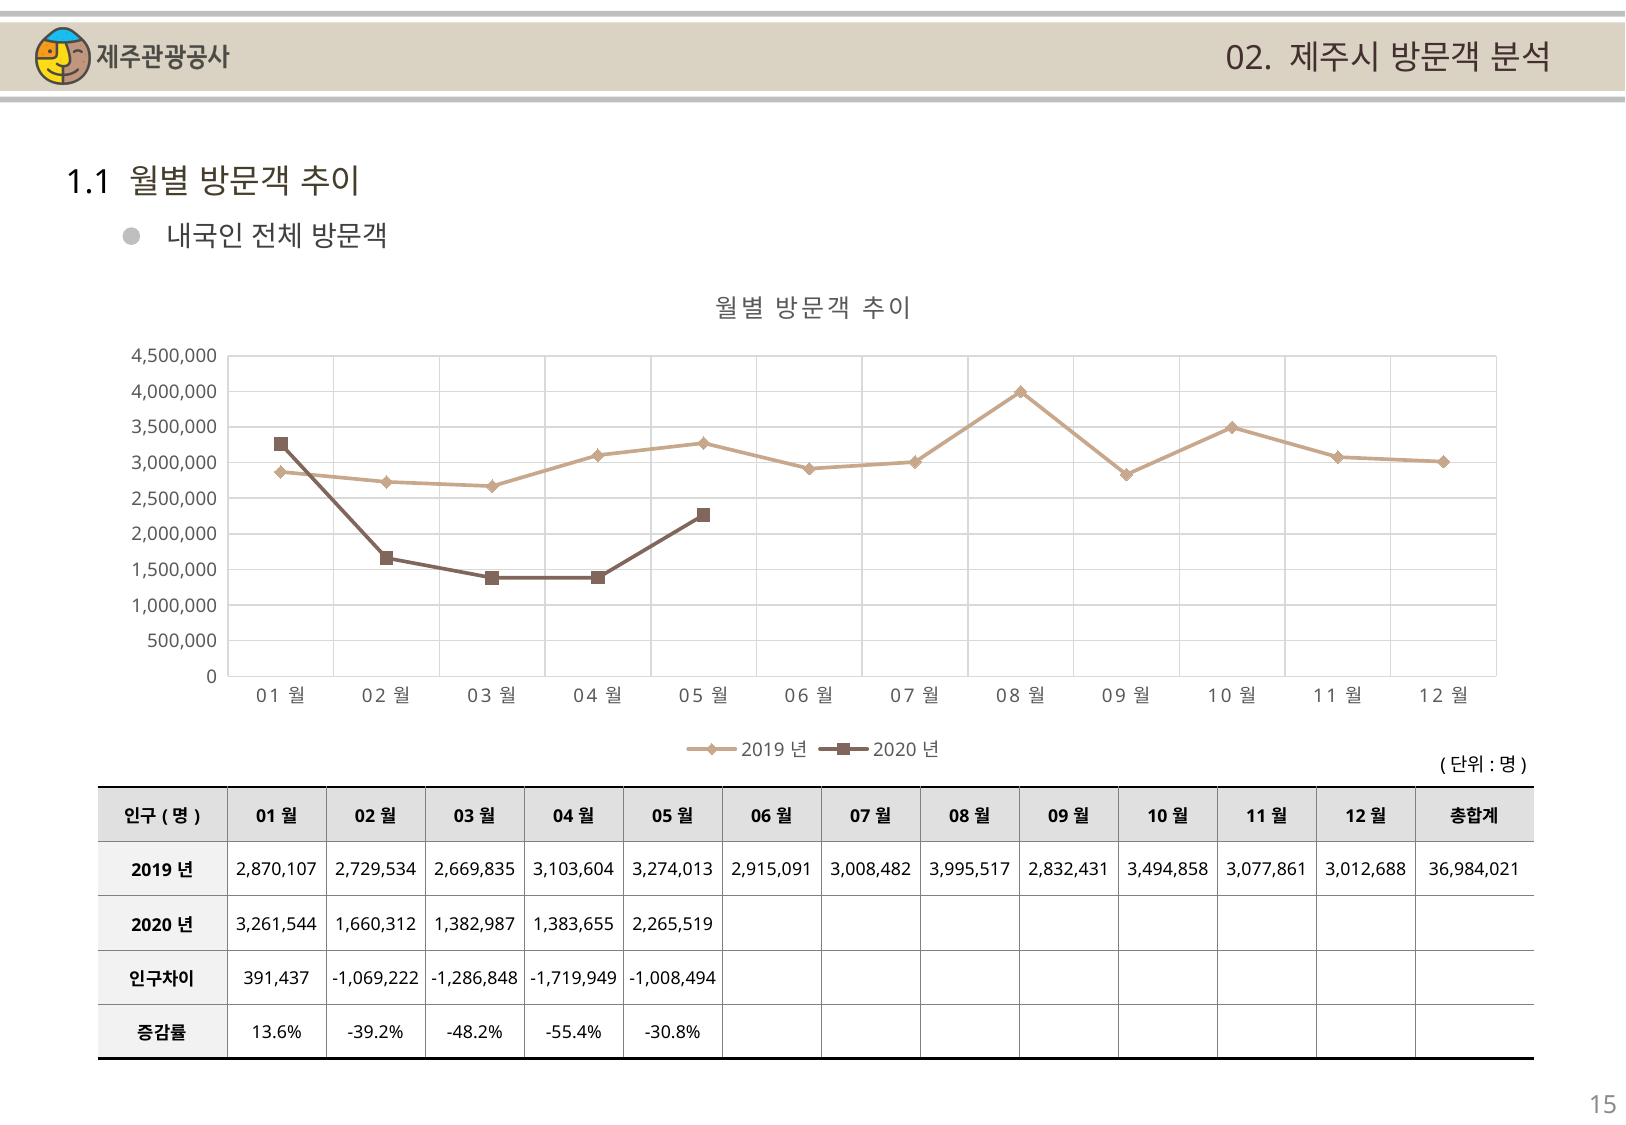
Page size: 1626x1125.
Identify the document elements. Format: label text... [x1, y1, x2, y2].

table_header 04월 [525, 788, 623, 841]
table_cell 3,494,858 [1119, 842, 1217, 895]
table_cell [1416, 951, 1534, 1004]
table_cell [921, 896, 1019, 950]
text_box (단위:명) [1425, 745, 1542, 783]
chart [102, 261, 1525, 769]
table_cell [723, 896, 821, 950]
table_cell [1020, 896, 1118, 950]
table_cell [921, 951, 1019, 1004]
table_cell 3,261,544 [228, 896, 326, 950]
table_cell [1416, 1005, 1534, 1057]
table_header 03월 [426, 788, 524, 841]
table_cell 391,437 [228, 951, 326, 1004]
slide_number 15 [1251, 1063, 1618, 1123]
table_cell -1,008,494 [624, 951, 722, 1004]
table_cell 2,870,107 [228, 842, 326, 895]
table_header 12월 [1317, 788, 1415, 841]
table_cell [1218, 951, 1316, 1004]
table_cell -1,719,949 [525, 951, 623, 1004]
table_cell [723, 1005, 821, 1057]
table_cell 2,832,431 [1020, 842, 1118, 895]
table_header 08월 [921, 788, 1019, 841]
table_header 07월 [822, 788, 920, 841]
text_box 02. 제주시 방문객 분석 [1042, 28, 1595, 84]
table_cell [1218, 1005, 1316, 1057]
table_cell 2,915,091 [723, 842, 821, 895]
table_cell [822, 1005, 920, 1057]
table_header 인구(명) [98, 788, 227, 841]
table_cell 증감률 [98, 1005, 227, 1057]
table_cell 3,274,013 [624, 842, 722, 895]
table_cell 2020년 [98, 896, 227, 950]
table_cell [1317, 896, 1415, 950]
table_cell -1,069,222 [327, 951, 425, 1004]
table_cell 2019년 [98, 842, 227, 895]
table_cell 1,660,312 [327, 896, 425, 950]
table_cell -48.2% [426, 1005, 524, 1057]
table_cell [1119, 951, 1217, 1004]
table_cell [1020, 951, 1118, 1004]
text_box 내국인 전체 방문객 [151, 210, 404, 260]
table_cell 1,382,987 [426, 896, 524, 950]
table_cell [1020, 1005, 1118, 1057]
table_cell [1218, 896, 1316, 950]
text_box [121, 226, 141, 246]
table_cell 2,265,519 [624, 896, 722, 950]
table_header 11월 [1218, 788, 1316, 841]
table_cell [723, 951, 821, 1004]
table_cell [1317, 1005, 1415, 1057]
table_cell -55.4% [525, 1005, 623, 1057]
table_header 총합계 [1416, 788, 1534, 841]
table_cell [1119, 896, 1217, 950]
table_header 09월 [1020, 788, 1118, 841]
table_cell [1119, 1005, 1217, 1057]
table_cell [921, 1005, 1019, 1057]
table_cell [822, 951, 920, 1004]
table_header 05월 [624, 788, 722, 841]
table_cell 1,383,655 [525, 896, 623, 950]
table_cell 3,103,604 [525, 842, 623, 895]
table_cell 3,012,688 [1317, 842, 1415, 895]
text_box 1.1 월별 방문객 추이 [50, 152, 1144, 208]
table_cell 3,995,517 [921, 842, 1019, 895]
table_cell 36,984,021 [1416, 842, 1534, 895]
table_cell -30.8% [624, 1005, 722, 1057]
table_header 10월 [1119, 788, 1217, 841]
table_header 02월 [327, 788, 425, 841]
table_cell 2,729,534 [327, 842, 425, 895]
table_cell 3,077,861 [1218, 842, 1316, 895]
table_cell -1,286,848 [426, 951, 524, 1004]
table_cell 13.6% [228, 1005, 326, 1057]
table_cell 2,669,835 [426, 842, 524, 895]
table_header 01월 [228, 788, 326, 841]
table_cell 인구차이 [98, 951, 227, 1004]
table_cell [1317, 951, 1415, 1004]
table_cell 3,008,482 [822, 842, 920, 895]
picture [31, 26, 232, 87]
table_cell [822, 896, 920, 950]
table_cell -39.2% [327, 1005, 425, 1057]
table_header 06월 [723, 788, 821, 841]
table_cell [1416, 896, 1534, 950]
